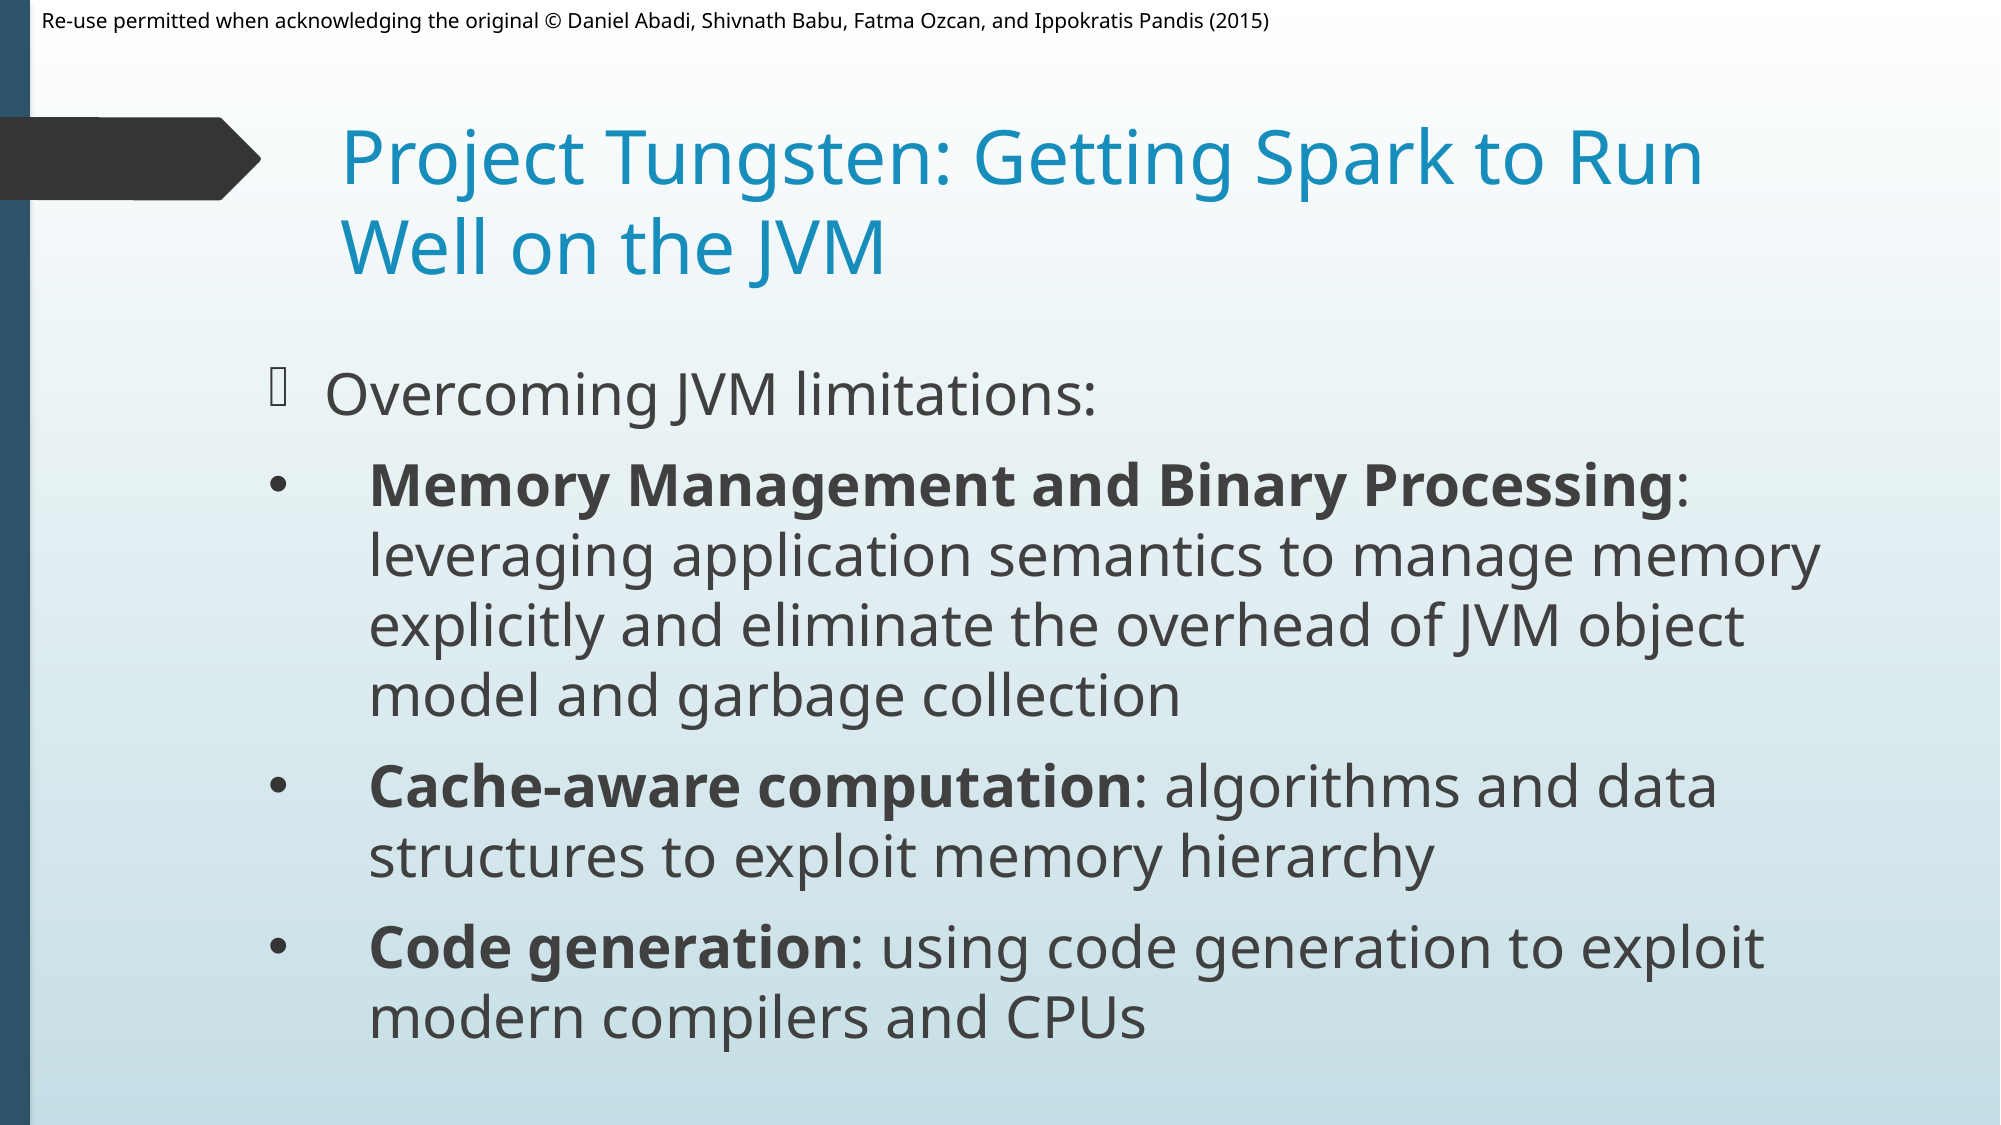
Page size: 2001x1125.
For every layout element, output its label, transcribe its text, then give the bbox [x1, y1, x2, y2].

title Project Tungsten: Getting Spark to Run Well on the JVM [325, 102, 1888, 313]
list Overcoming JVM limitations: Memory Management and Binary Processing: leveraging application semantics to manage memory explicitly and eliminate the overhead of JVM object model and garbage collection Cache-aware computation: algorithms and data structures to exploit memory hierarchy Code generation: using code generation to exploit modern compilers and CPUs [253, 350, 1888, 970]
